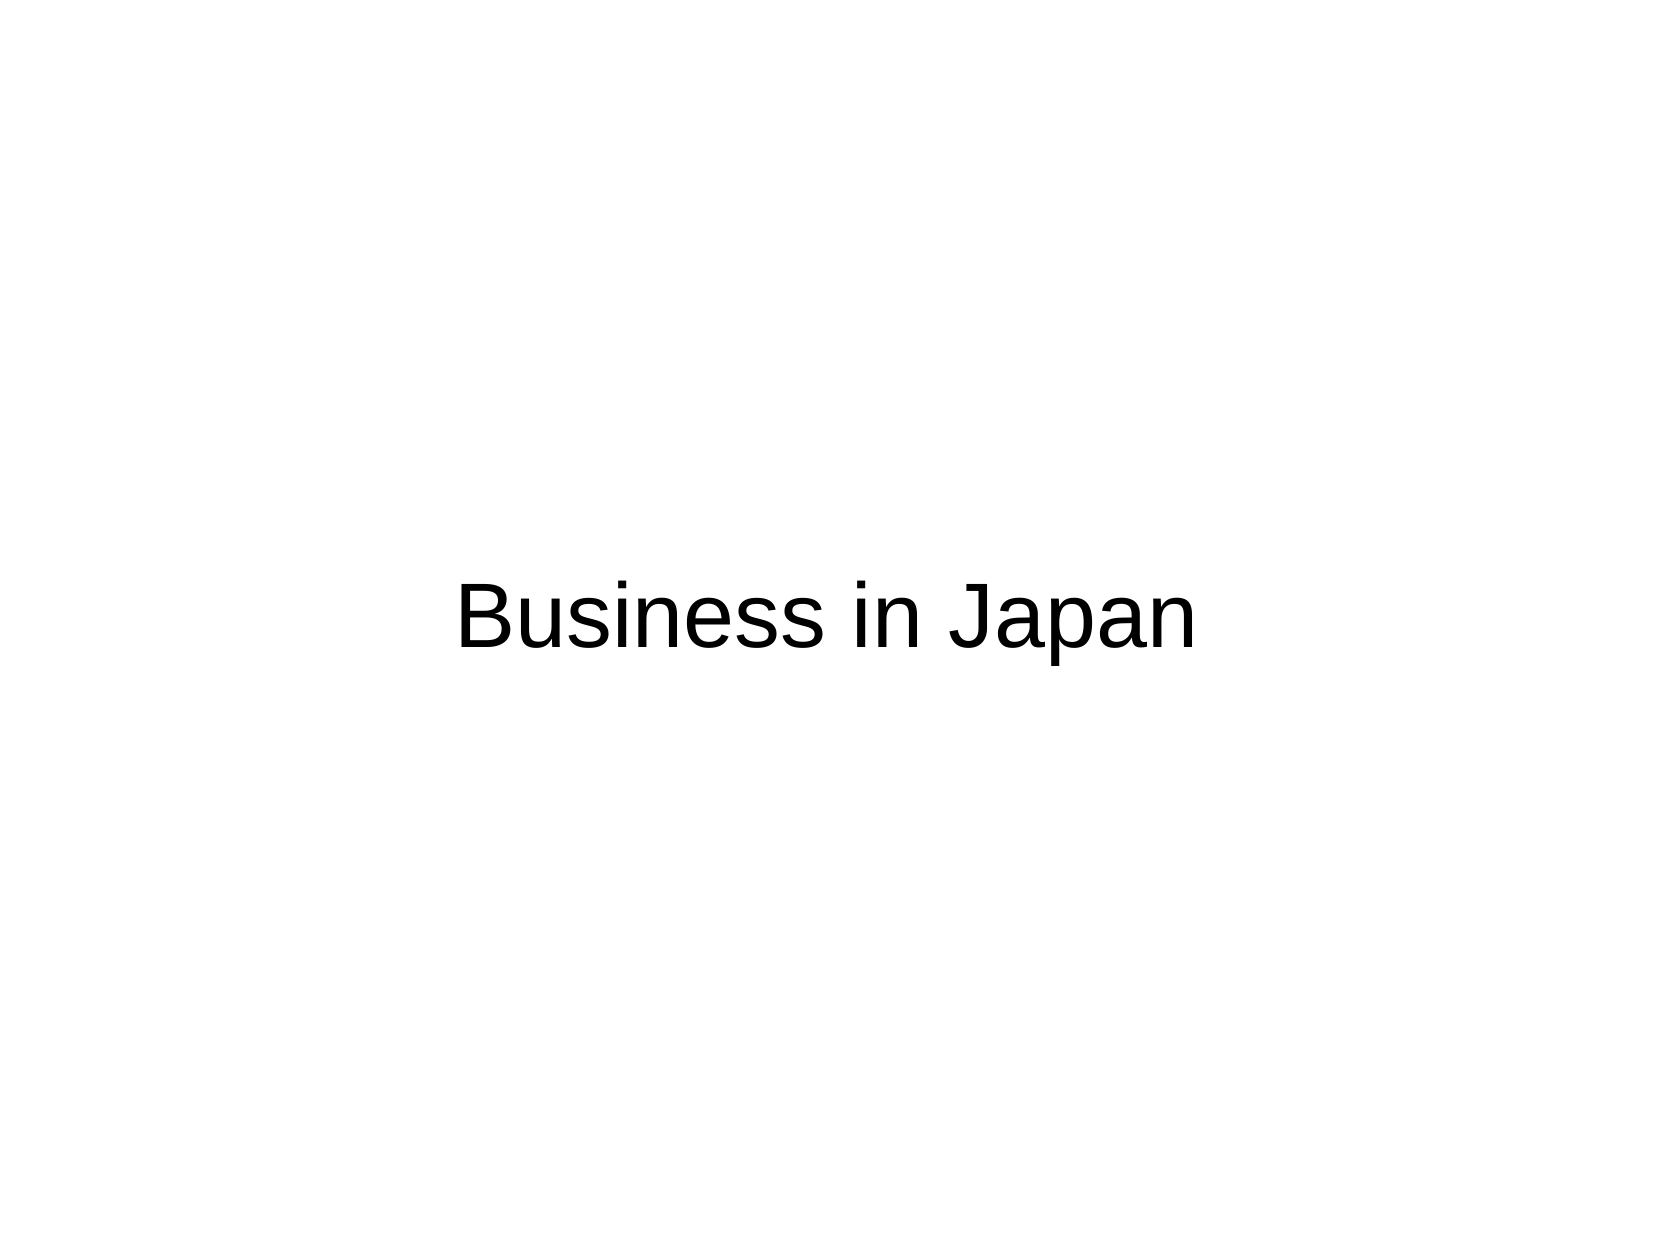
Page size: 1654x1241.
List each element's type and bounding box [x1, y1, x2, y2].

title [82, 49, 1571, 1181]
